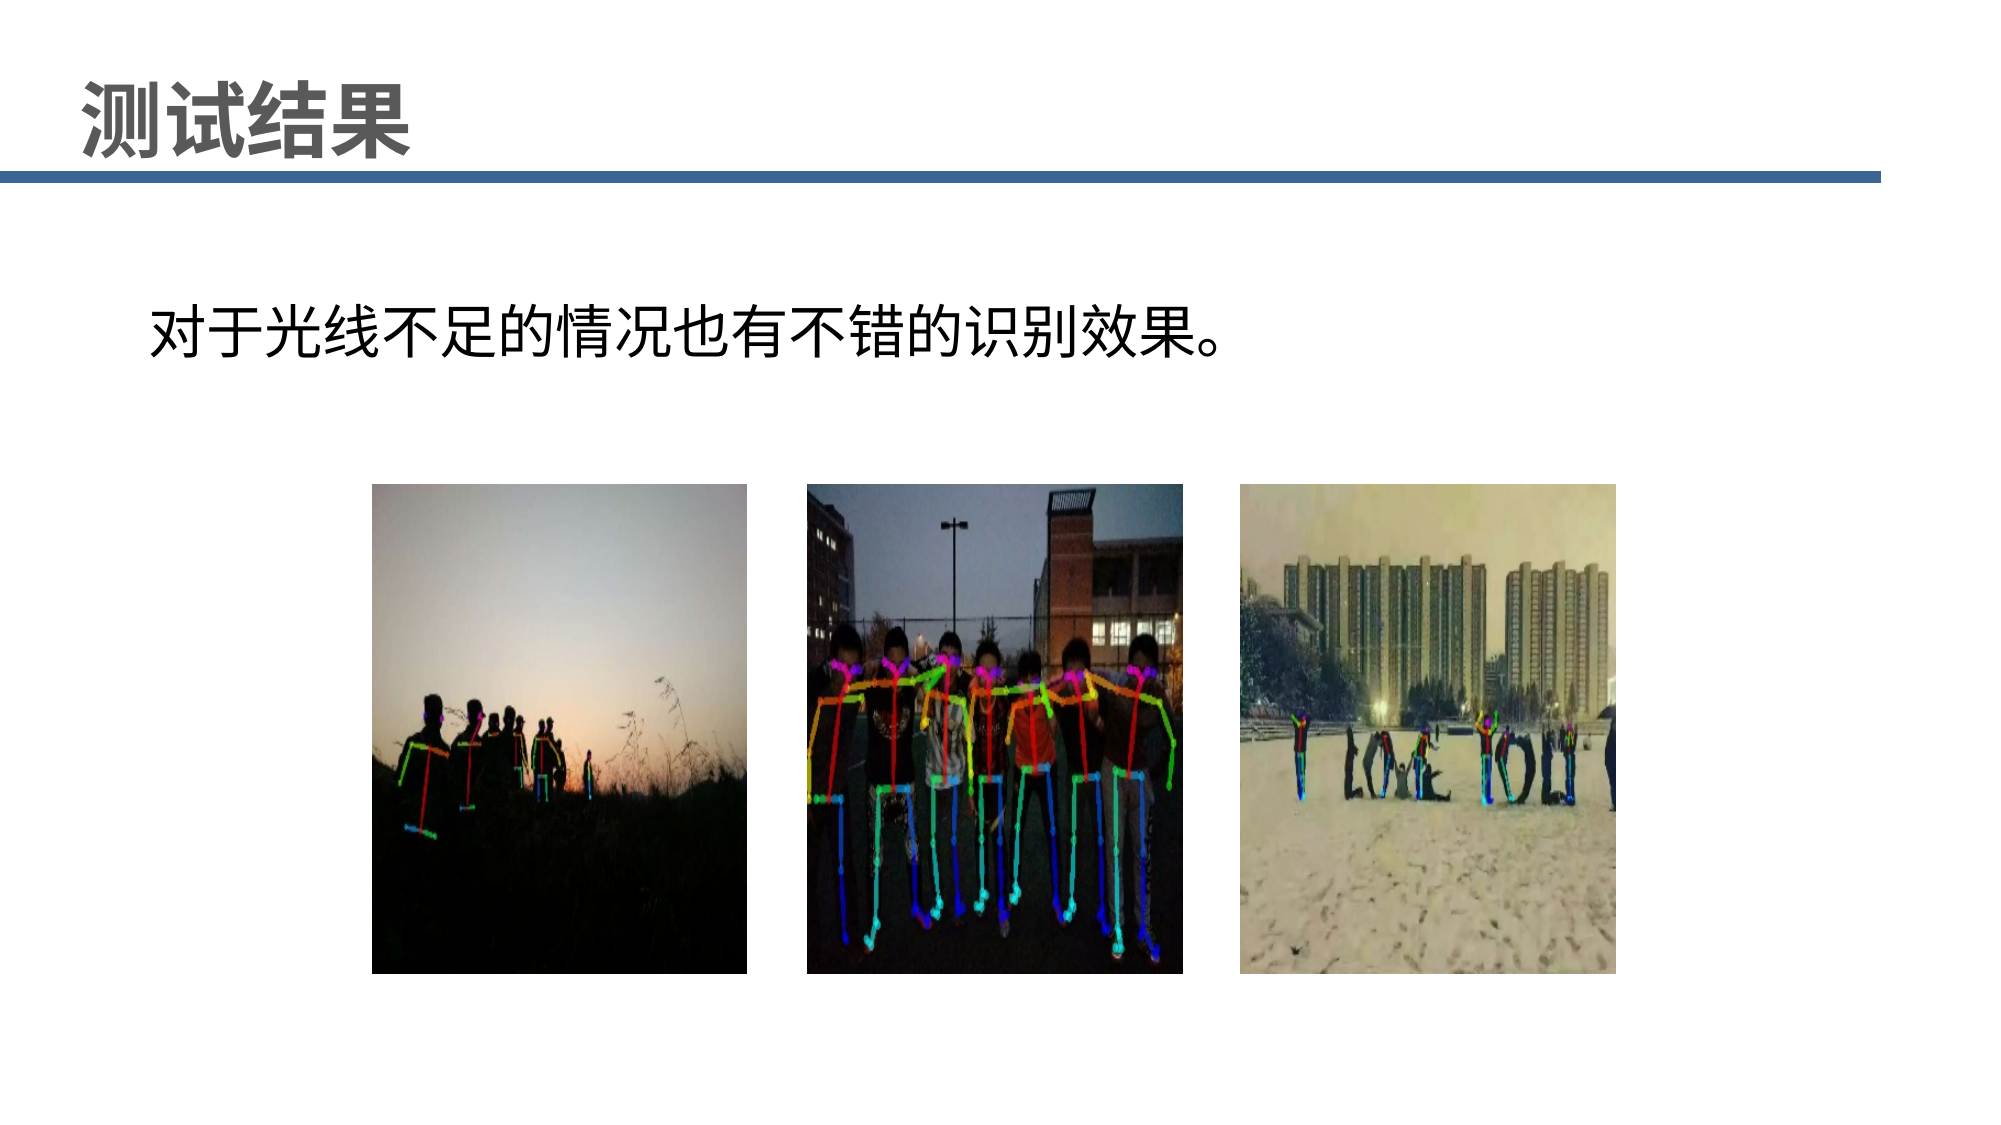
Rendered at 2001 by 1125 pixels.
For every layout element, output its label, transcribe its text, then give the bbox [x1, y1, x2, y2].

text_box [372, 484, 1628, 990]
text_box 对于光线不足的情况也有不错的识别效果。 [133, 287, 1270, 373]
text_box 测试结果 [65, 60, 1277, 171]
